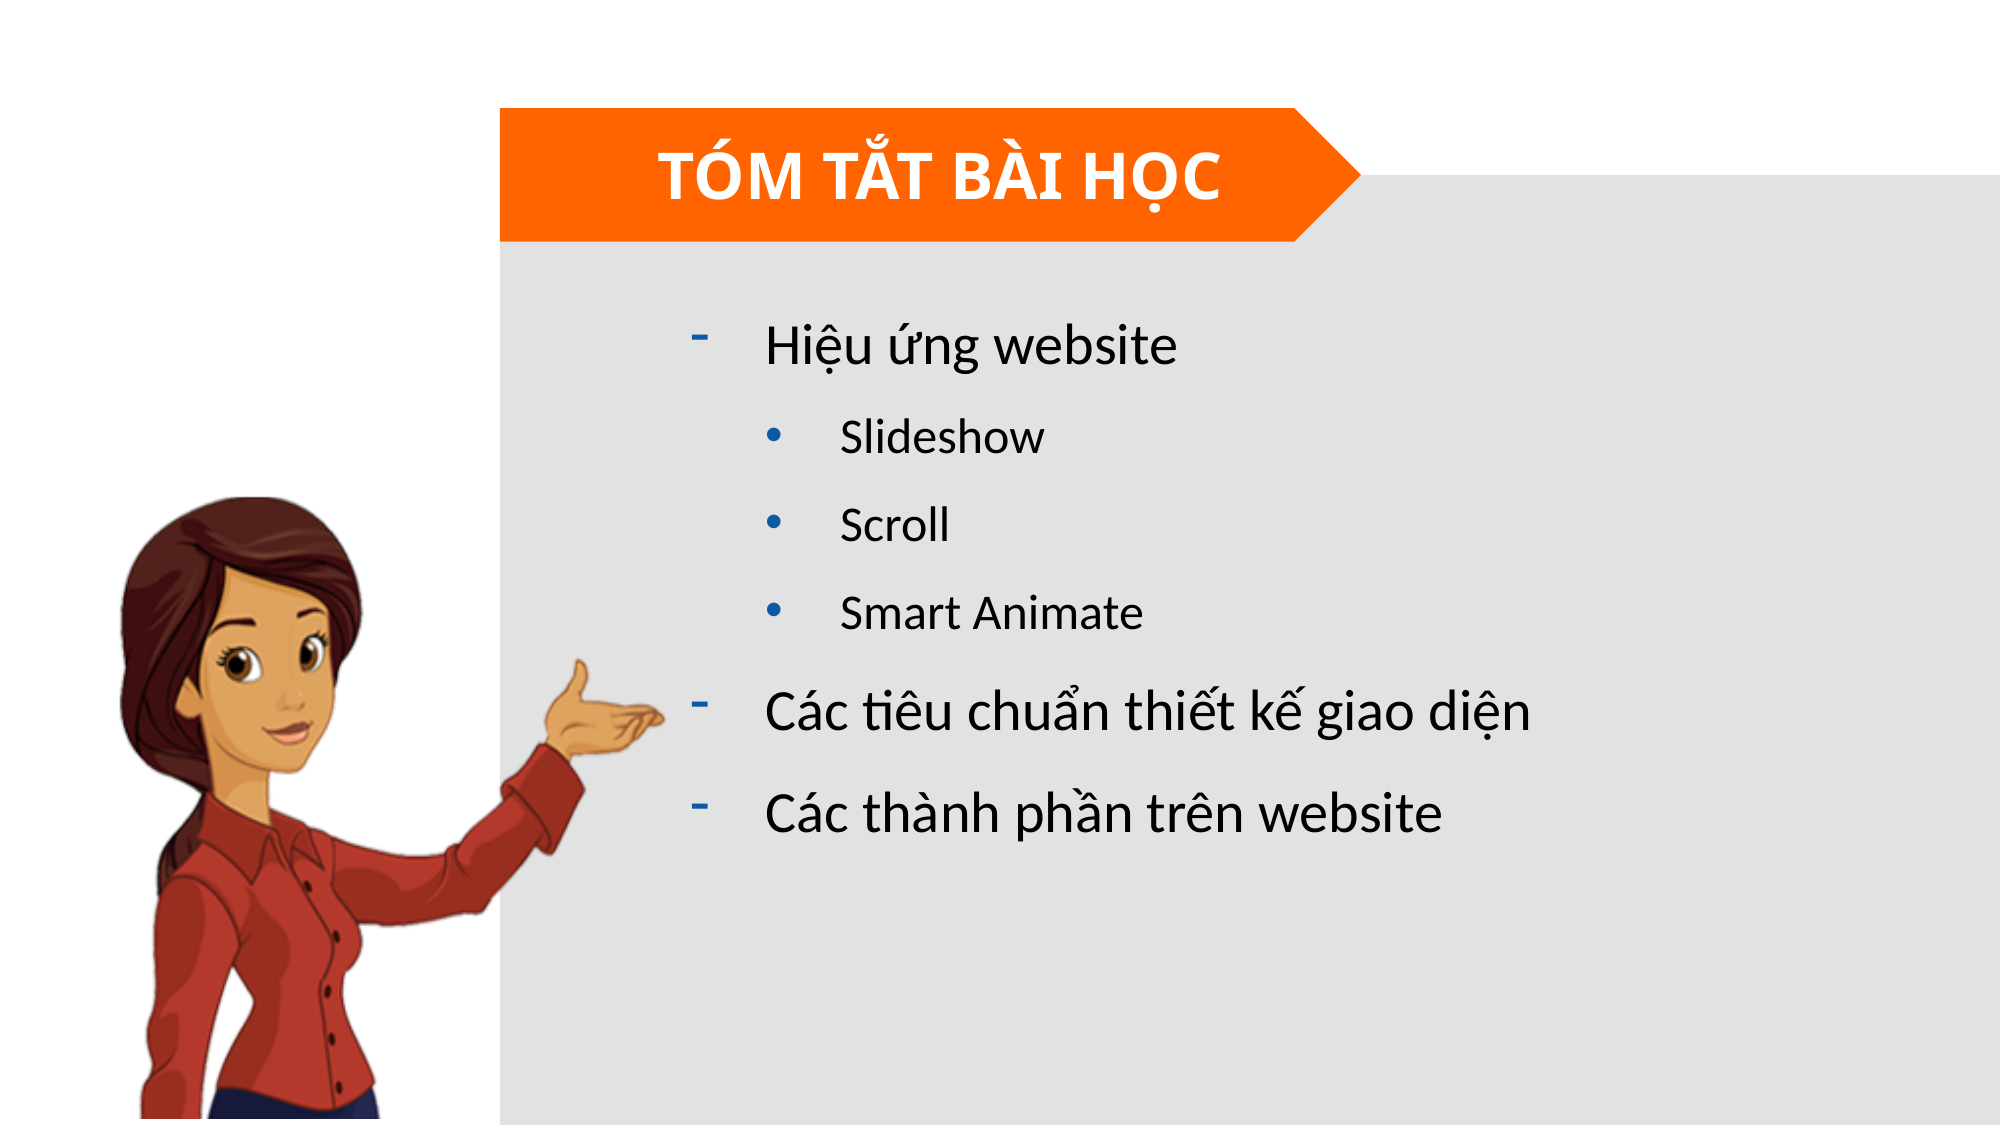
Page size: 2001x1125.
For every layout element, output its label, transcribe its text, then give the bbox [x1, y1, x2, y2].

text_box [498, 173, 2000, 1125]
list Hiệu ứng website Slideshow Scroll Smart Animate Các tiêu chuẩn thiết kế giao diện Các thành phần trên website [670, 275, 1624, 963]
title Tóm tắt bài học [637, 124, 1245, 225]
picture [112, 493, 676, 1120]
text_box [497, 106, 1364, 244]
